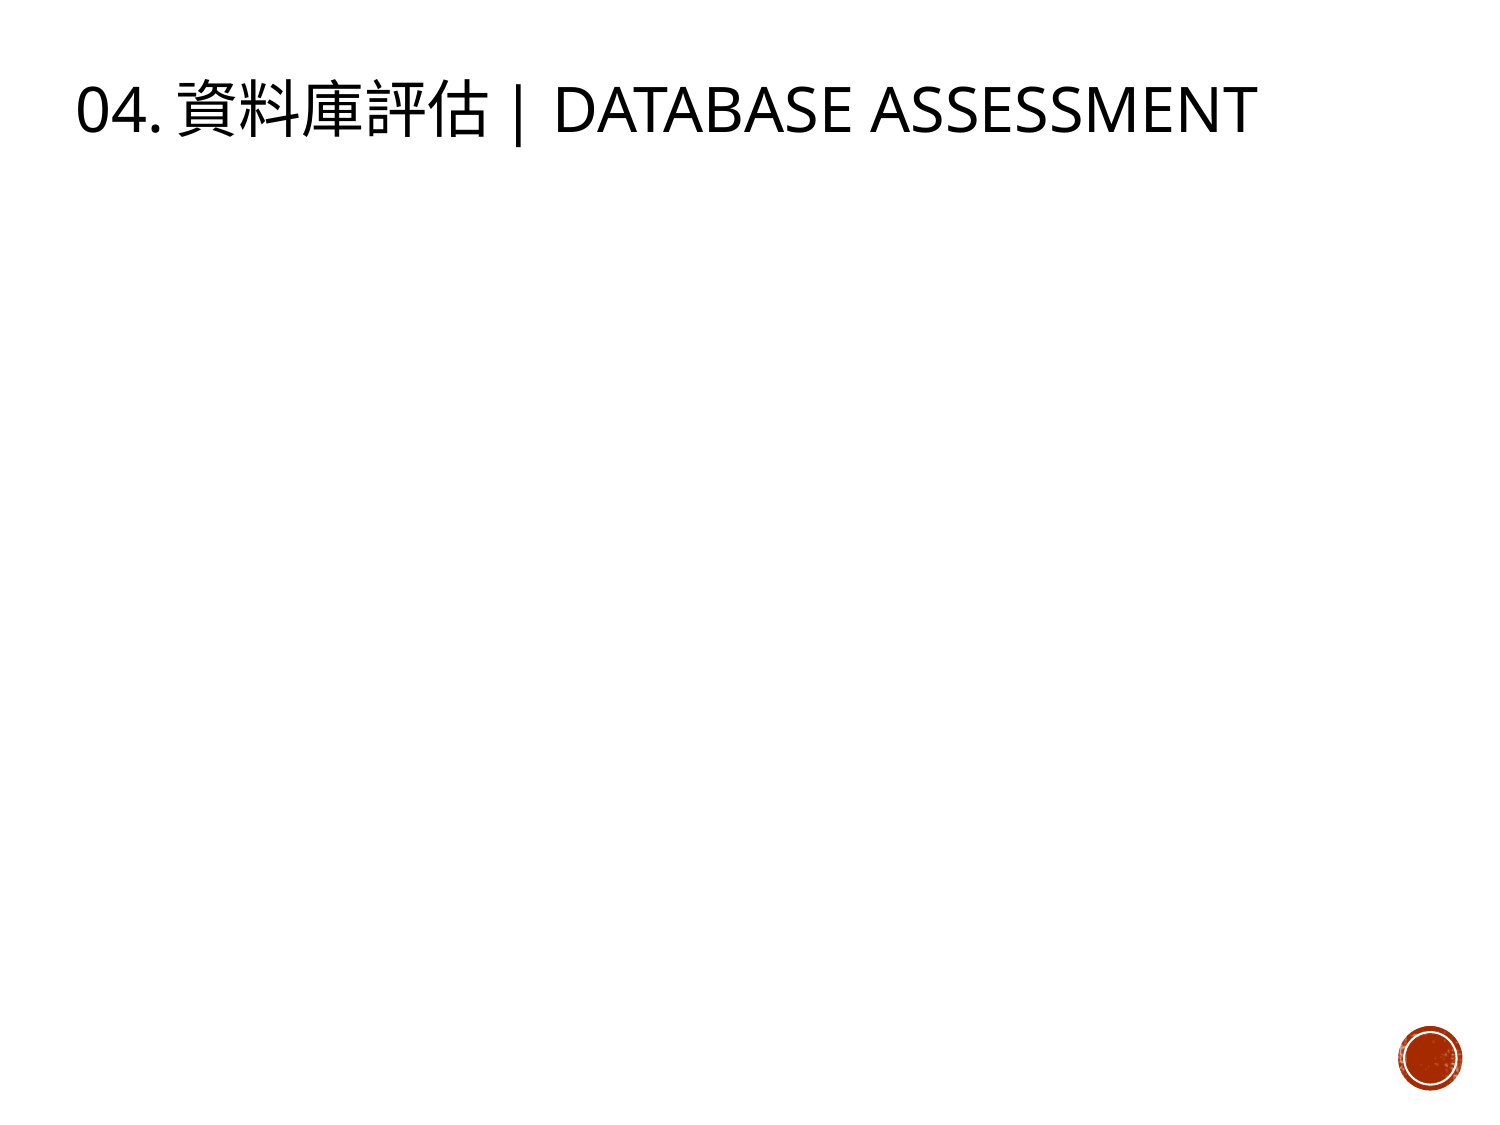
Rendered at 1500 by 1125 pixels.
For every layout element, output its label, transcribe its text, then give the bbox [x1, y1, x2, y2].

title 04.資料庫評估| Database assessment [60, 42, 1336, 182]
